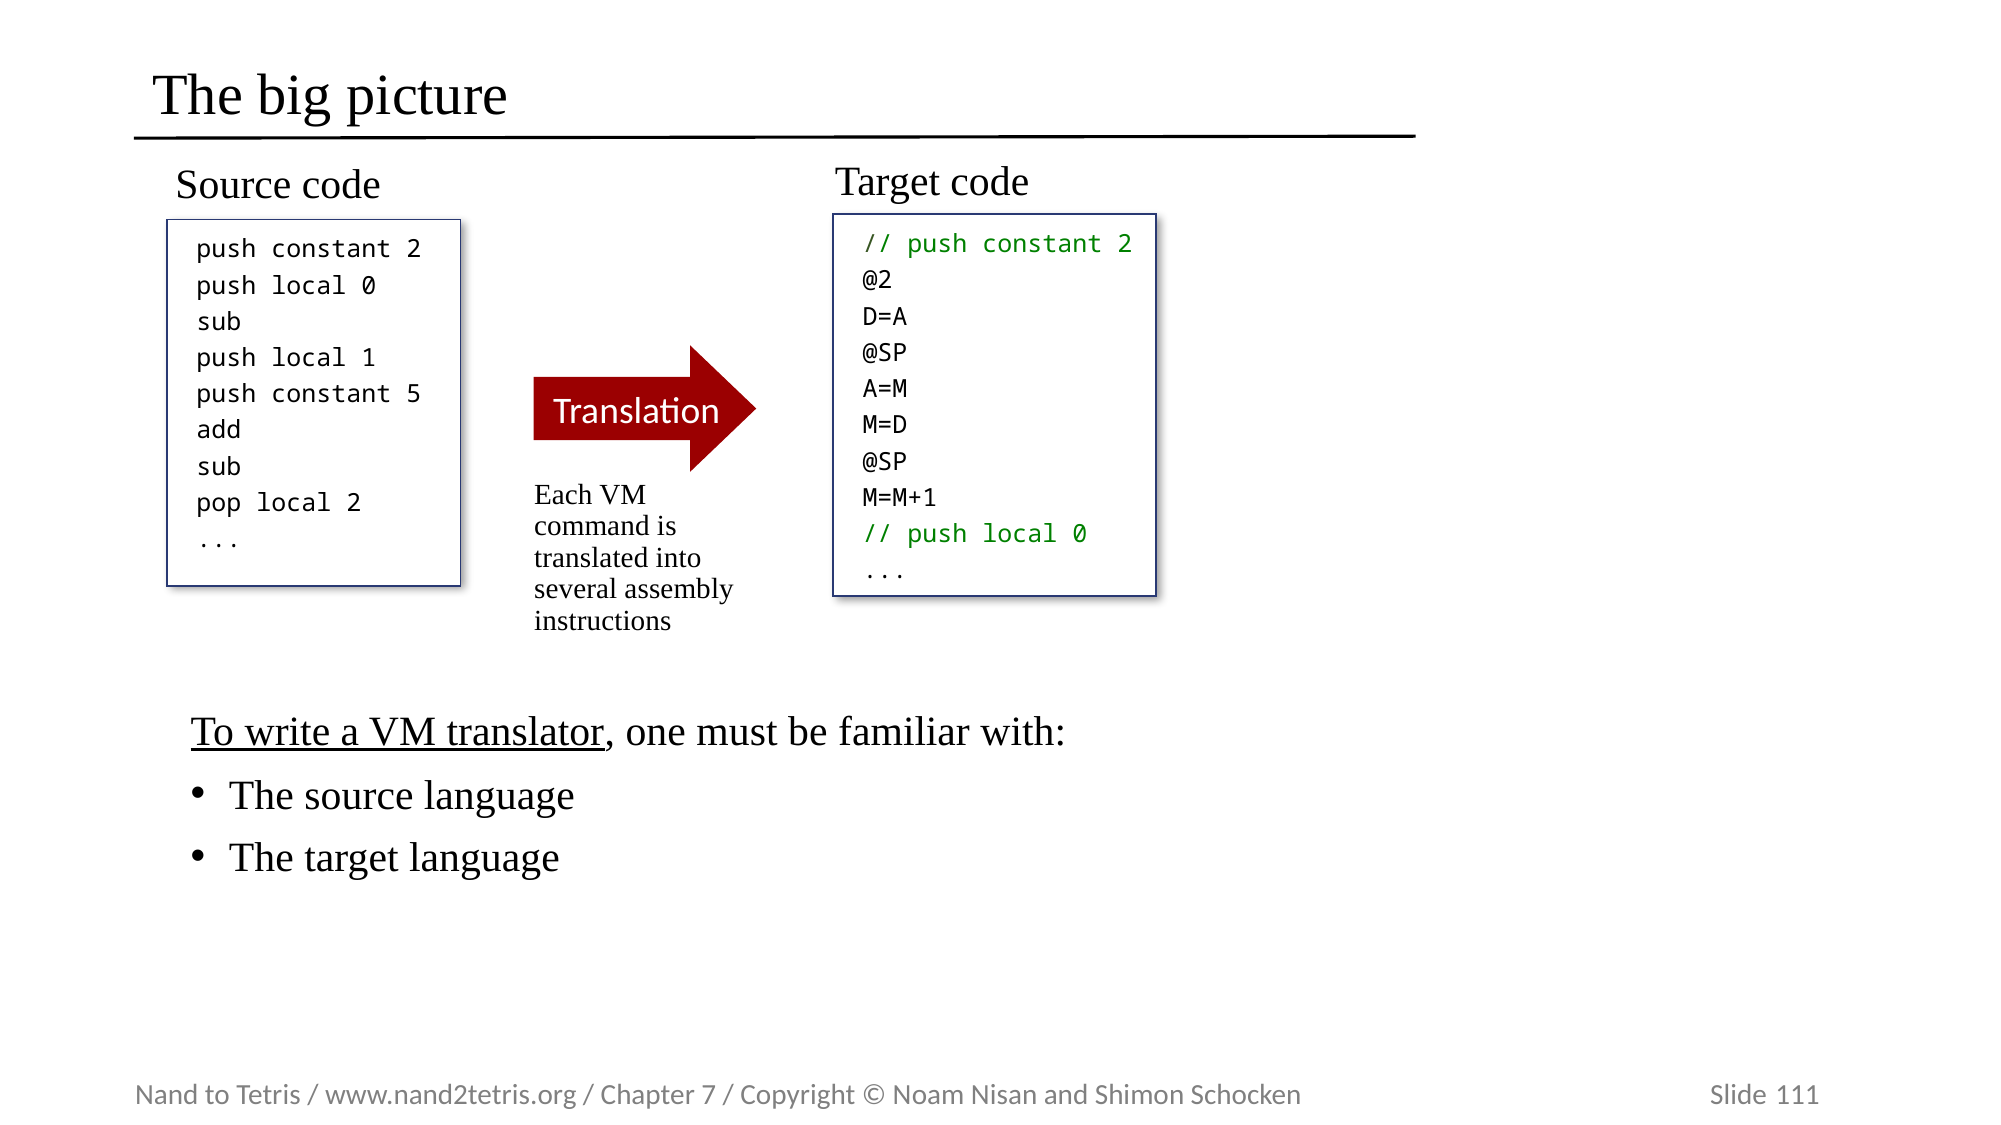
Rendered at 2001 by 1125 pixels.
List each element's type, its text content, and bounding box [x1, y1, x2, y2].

text_box Source code [160, 149, 472, 215]
text_box push constant 2 push local 0 sub push local 1 push constant 5 add sub pop local 2 ... [167, 219, 461, 586]
text_box Each VM command is translated into several assembly instructions [519, 471, 778, 649]
text_box Translation [533, 345, 757, 472]
text_box To write a VM translator, one must be familiar with: The source language The target language [175, 702, 1326, 978]
text_box Target code [819, 146, 1131, 212]
text_box // push constant 2 @2 D=A @SP A=M M=D @SP M=M+1 // push local 0 ... [832, 214, 1156, 597]
title The big picture [137, 48, 1417, 144]
